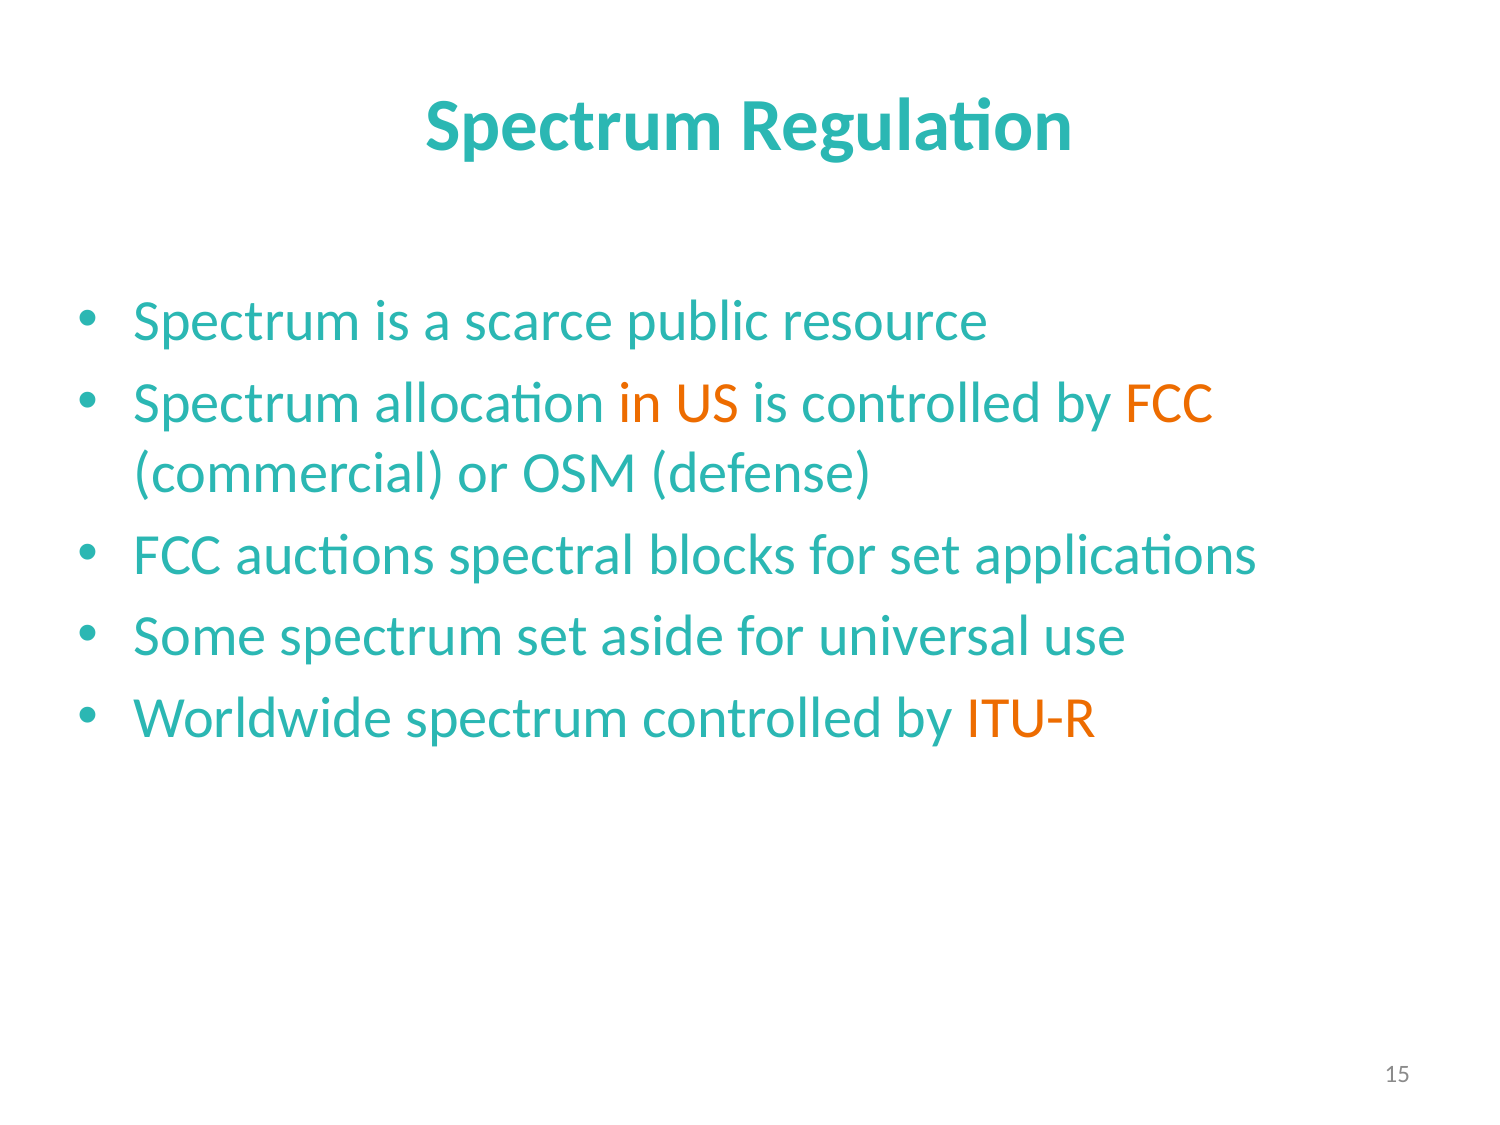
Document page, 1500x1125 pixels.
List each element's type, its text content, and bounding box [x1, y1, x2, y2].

list Spectrum is a scarce public resource Spectrum allocation in US is controlled by FCC (commercial) or OSM (defense) FCC auctions spectral blocks for set applications Some spectrum set aside for universal use Worldwide spectrum controlled by ITU-R [62, 275, 1413, 950]
title Spectrum Regulation [75, 45, 1425, 197]
slide_number 15 [1074, 1042, 1425, 1103]
